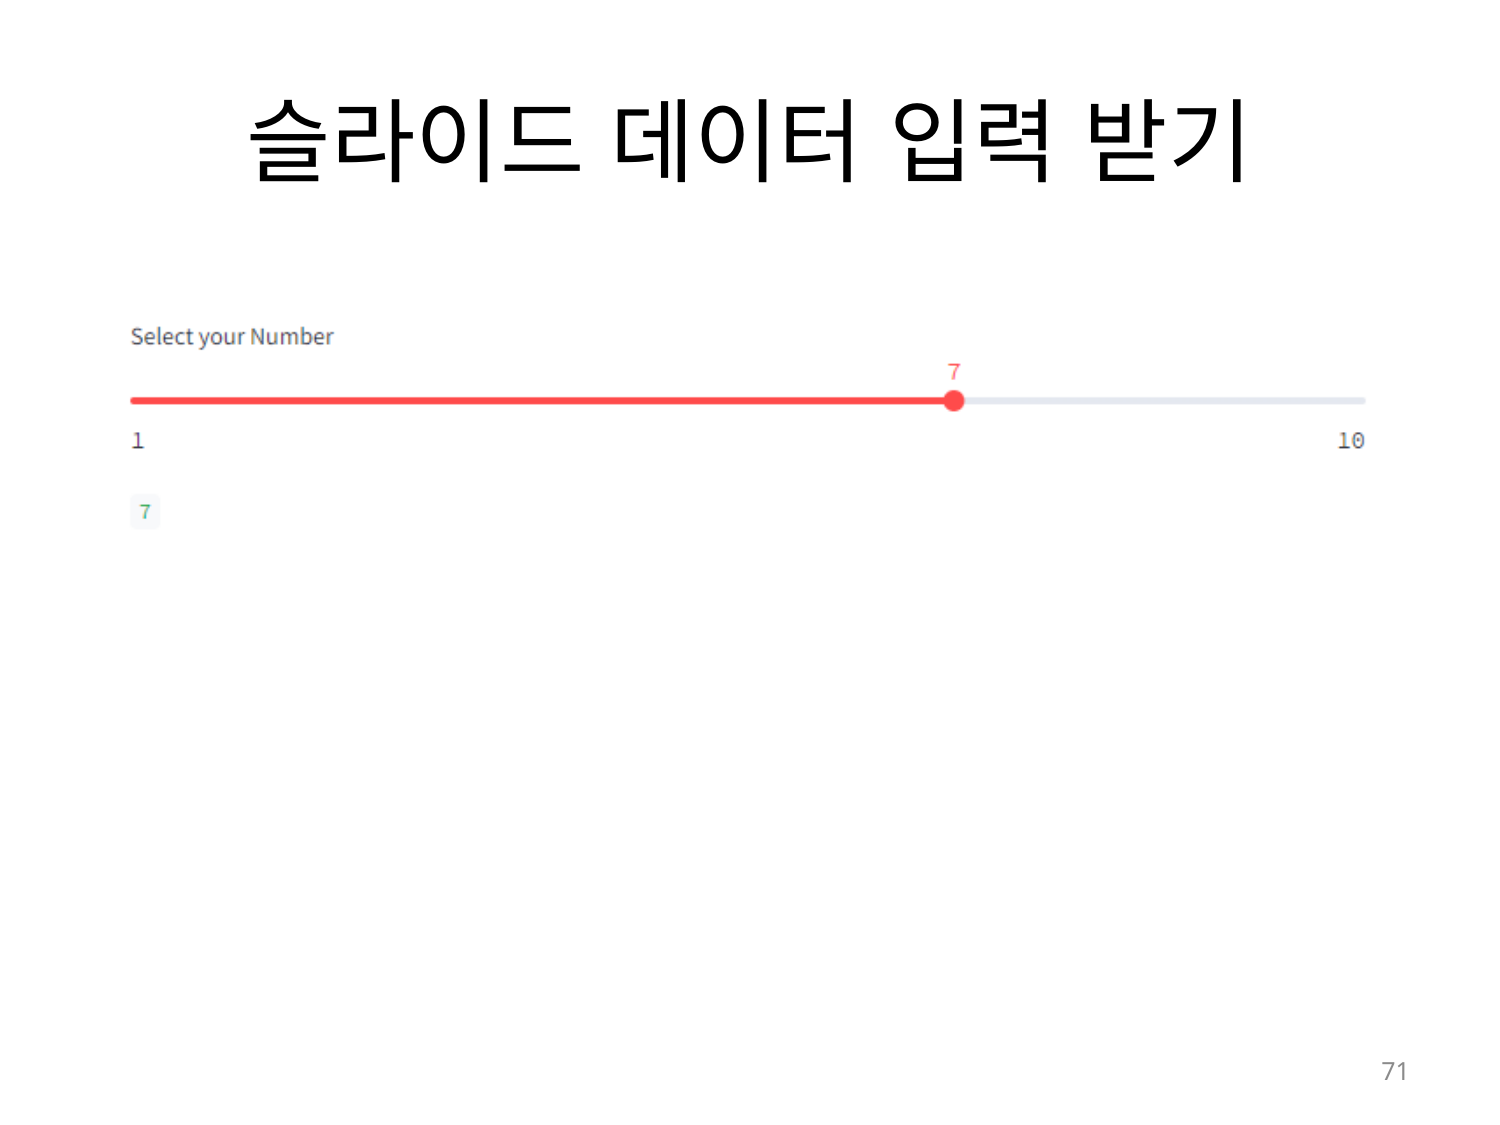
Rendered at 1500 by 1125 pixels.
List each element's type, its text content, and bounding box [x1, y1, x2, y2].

title 슬라이드 데이터 입력 받기 [75, 45, 1425, 233]
picture [64, 292, 1424, 549]
slide_number 71 [1074, 1042, 1425, 1103]
